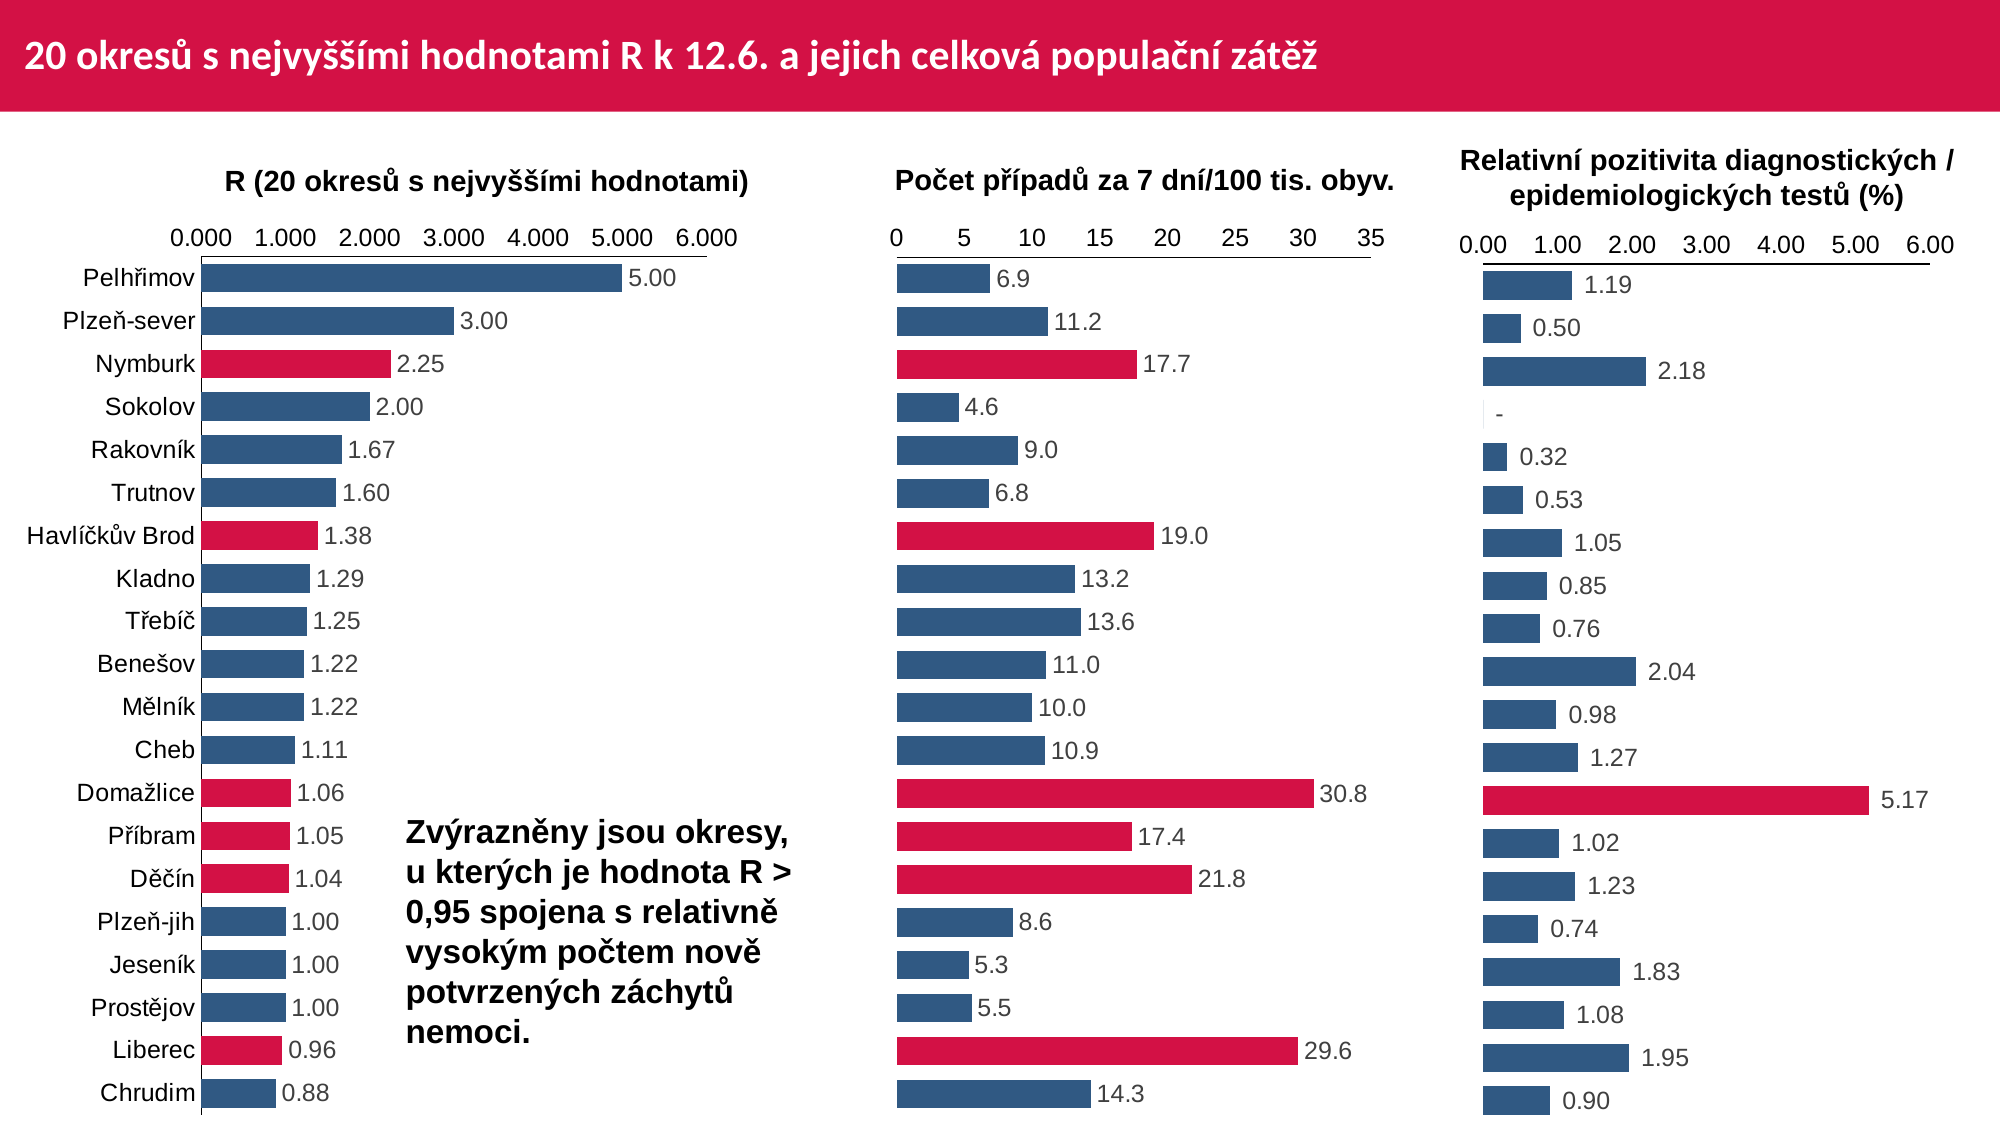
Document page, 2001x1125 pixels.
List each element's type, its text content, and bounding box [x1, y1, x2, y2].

text_box Počet případů za 7 dní/100 tis. obyv. [880, 153, 1411, 204]
text_box Zvýrazněny jsou okresy, u kterých je hodnota R > 0,95 spojena s relativně vysokým počtem nově potvrzených záchytů nemoci. [753, 802, 879, 1057]
chart [879, 206, 1396, 1125]
text_box R (20 okresů s nejvyššími hodnotami) [209, 155, 765, 205]
chart [11, 205, 753, 1125]
text_box Relativní pozitivita diagnostických / epidemiologických testů (%) [1425, 134, 1989, 219]
chart [1448, 212, 1966, 1125]
title 20 okresů s nejvyššími hodnotami R k 12.6. a jejich celková populační zátěž [9, 0, 1811, 112]
